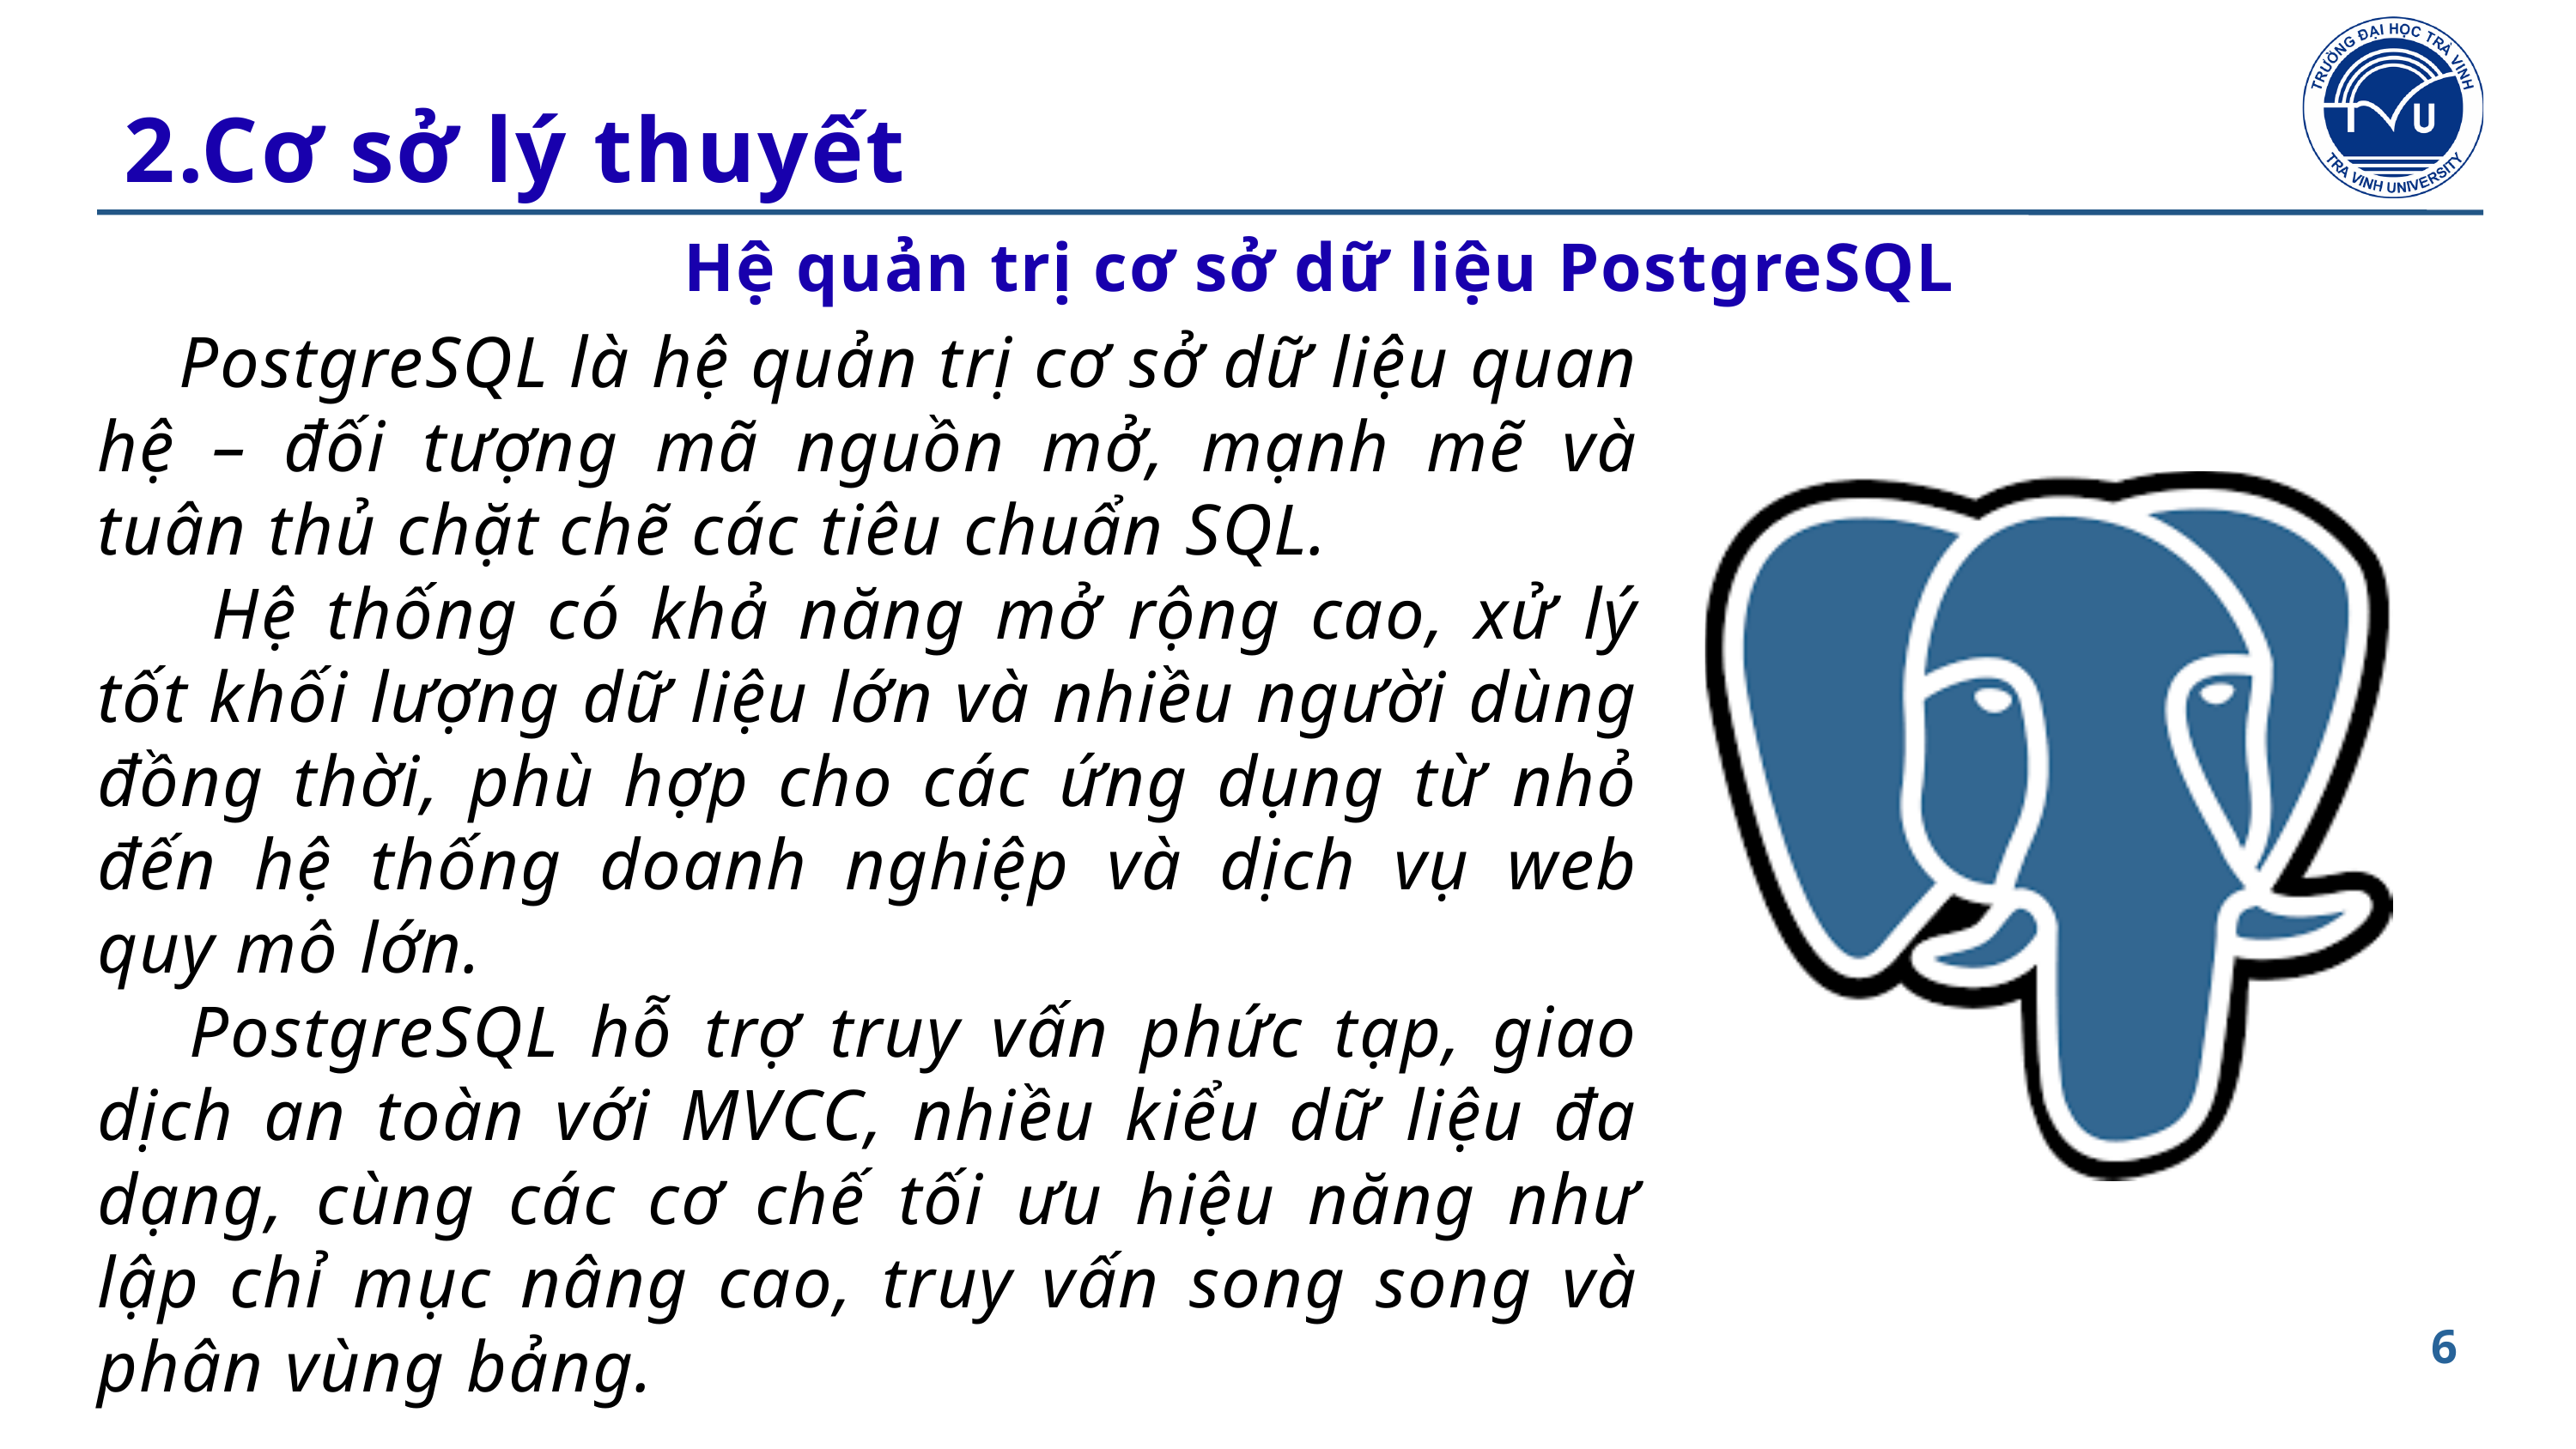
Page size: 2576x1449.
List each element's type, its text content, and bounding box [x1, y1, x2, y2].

text_box 6 [2431, 1316, 2458, 1373]
text_box 2.Cơ sở lý thuyết [97, 93, 934, 201]
text_box PostgreSQL là hệ quản trị cơ sở dữ liệu quan hệ – đối tượng mã nguồn mở, mạnh mẽ và tuân thủ chặt chẽ các tiêu chuẩn SQL. Hệ thống có khả năng mở rộng cao, xử lý tốt khối lượng dữ liệu lớn và nhiều người dùng đồng thời, phù hợp cho các ứng dụng từ nhỏ đến hệ thống doanh nghiệp và dịch vụ web quy mô lớn. PostgreSQL hỗ trợ truy vấn phức tạp, giao dịch an toàn với MVCC, nhiều kiểu dữ liệu đa dạng, cùng các cơ chế tối ưu hiệu năng như lập chỉ mục nâng cao, truy vấn song song và phân vùng bảng. [97, 318, 1641, 1406]
text_box [1704, 471, 2393, 1181]
text_box [2302, 16, 2484, 198]
text_box Hệ quản trị cơ sở dữ liệu PostgreSQL [676, 225, 1965, 306]
